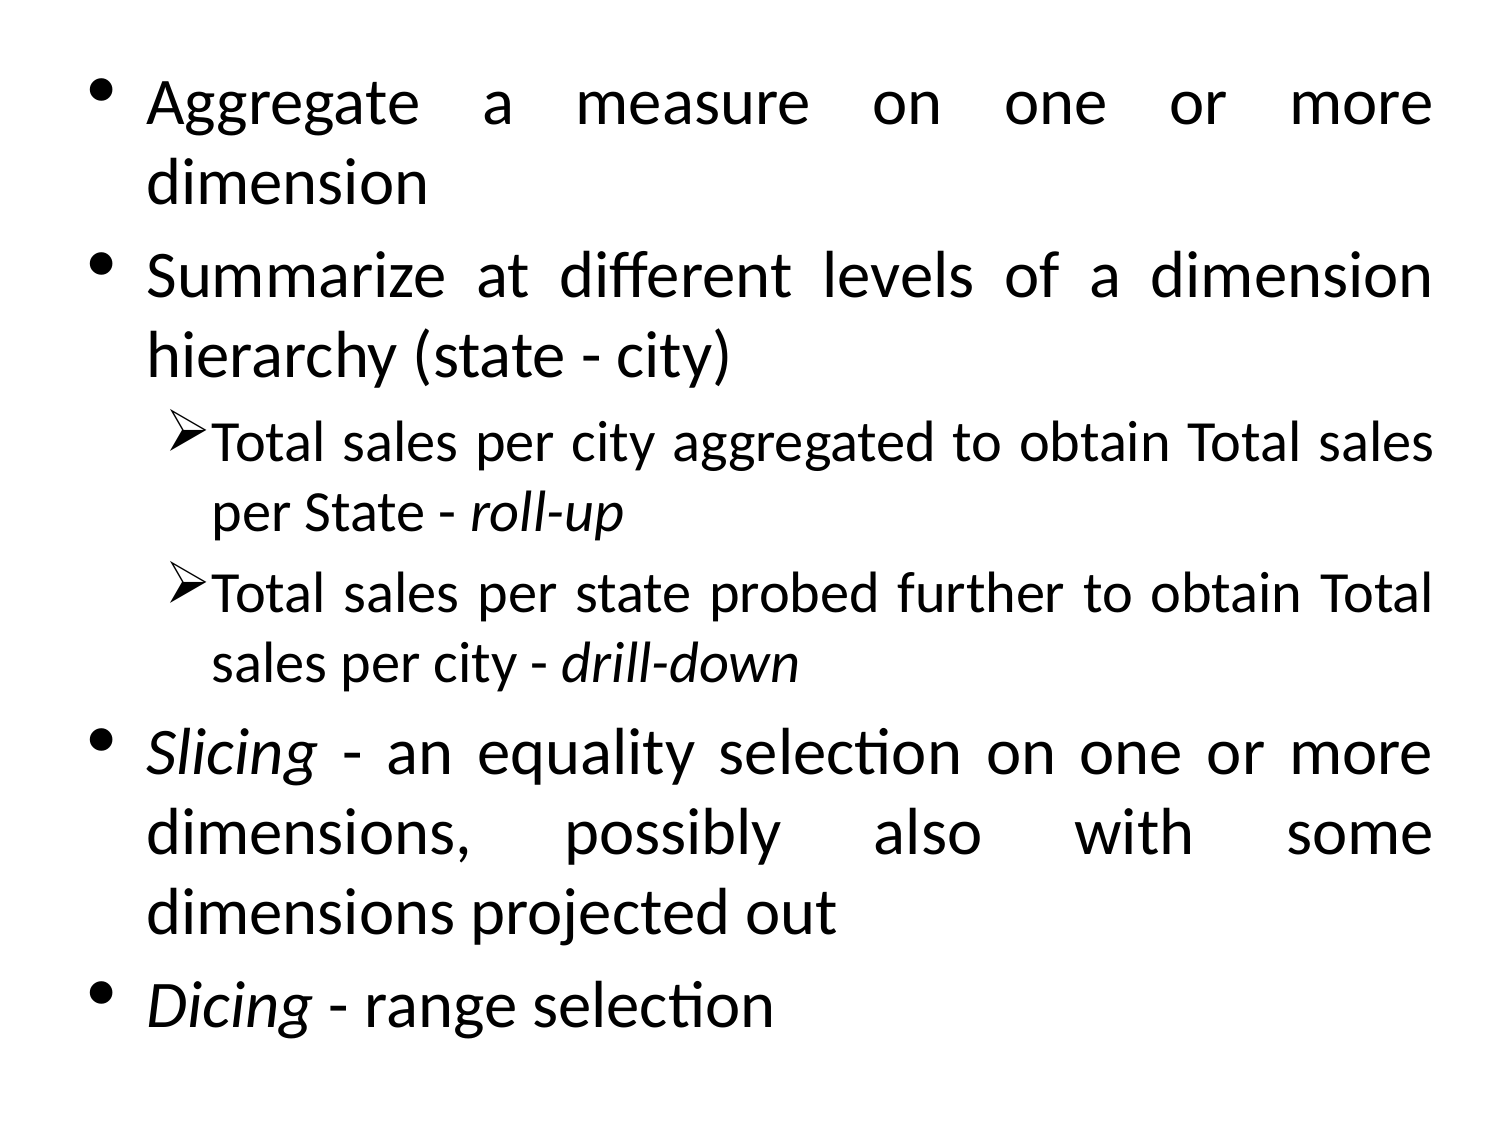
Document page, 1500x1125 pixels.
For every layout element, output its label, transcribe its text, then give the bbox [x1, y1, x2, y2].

list Aggregate a measure on one or more dimension Summarize at different levels of a dimension hierarchy (state - city) Total sales per city aggregated to obtain Total sales per State - roll-up Total sales per state probed further to obtain Total sales per city - drill-down Slicing - an equality selection on one or more dimensions, possibly also with some dimensions projected out Dicing - range selection [75, 50, 1450, 1088]
